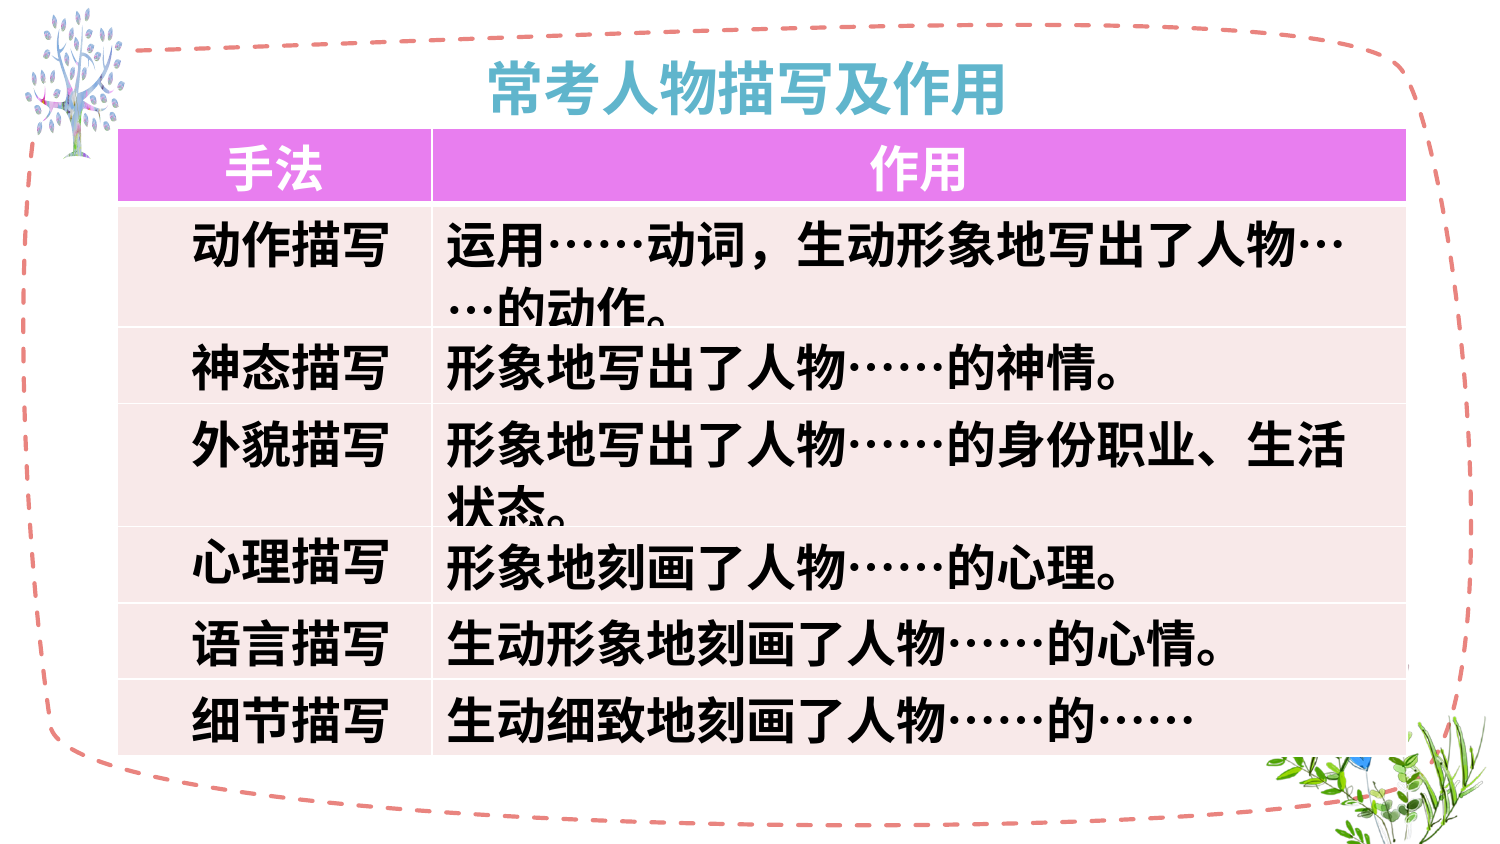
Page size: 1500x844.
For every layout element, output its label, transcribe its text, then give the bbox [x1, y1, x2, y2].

table_cell 神态描写 [118, 328, 431, 403]
table_header 手法 [118, 129, 431, 201]
table_cell 语言描写 [118, 604, 431, 678]
table_cell 心理描写 [118, 527, 431, 602]
table_cell 形象地刻画了人物……的心理。 [433, 527, 1406, 602]
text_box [25, 7, 125, 159]
table_cell 生动细致地刻画了人物……的…… [433, 680, 1167, 755]
text_box [125, 23, 1473, 625]
table_cell 运用……动词，生动形象地写出了人物……的动作。 [433, 207, 1406, 326]
picture [1167, 625, 1491, 844]
table_cell 动作描写 [118, 207, 431, 326]
text_box [22, 159, 1167, 827]
table_cell 生动形象地刻画了人物……的心情。 [433, 604, 1406, 678]
table_header 作用 [433, 129, 1406, 201]
table_cell 形象地写出了人物……的神情。 [433, 328, 1406, 403]
table_cell 细节描写 [118, 680, 431, 755]
text_box 常考人物描写及作用 [473, 46, 1021, 127]
table_cell 外貌描写 [118, 404, 431, 526]
table_cell 形象地写出了人物……的身份职业、生活状态。 [433, 404, 1406, 526]
